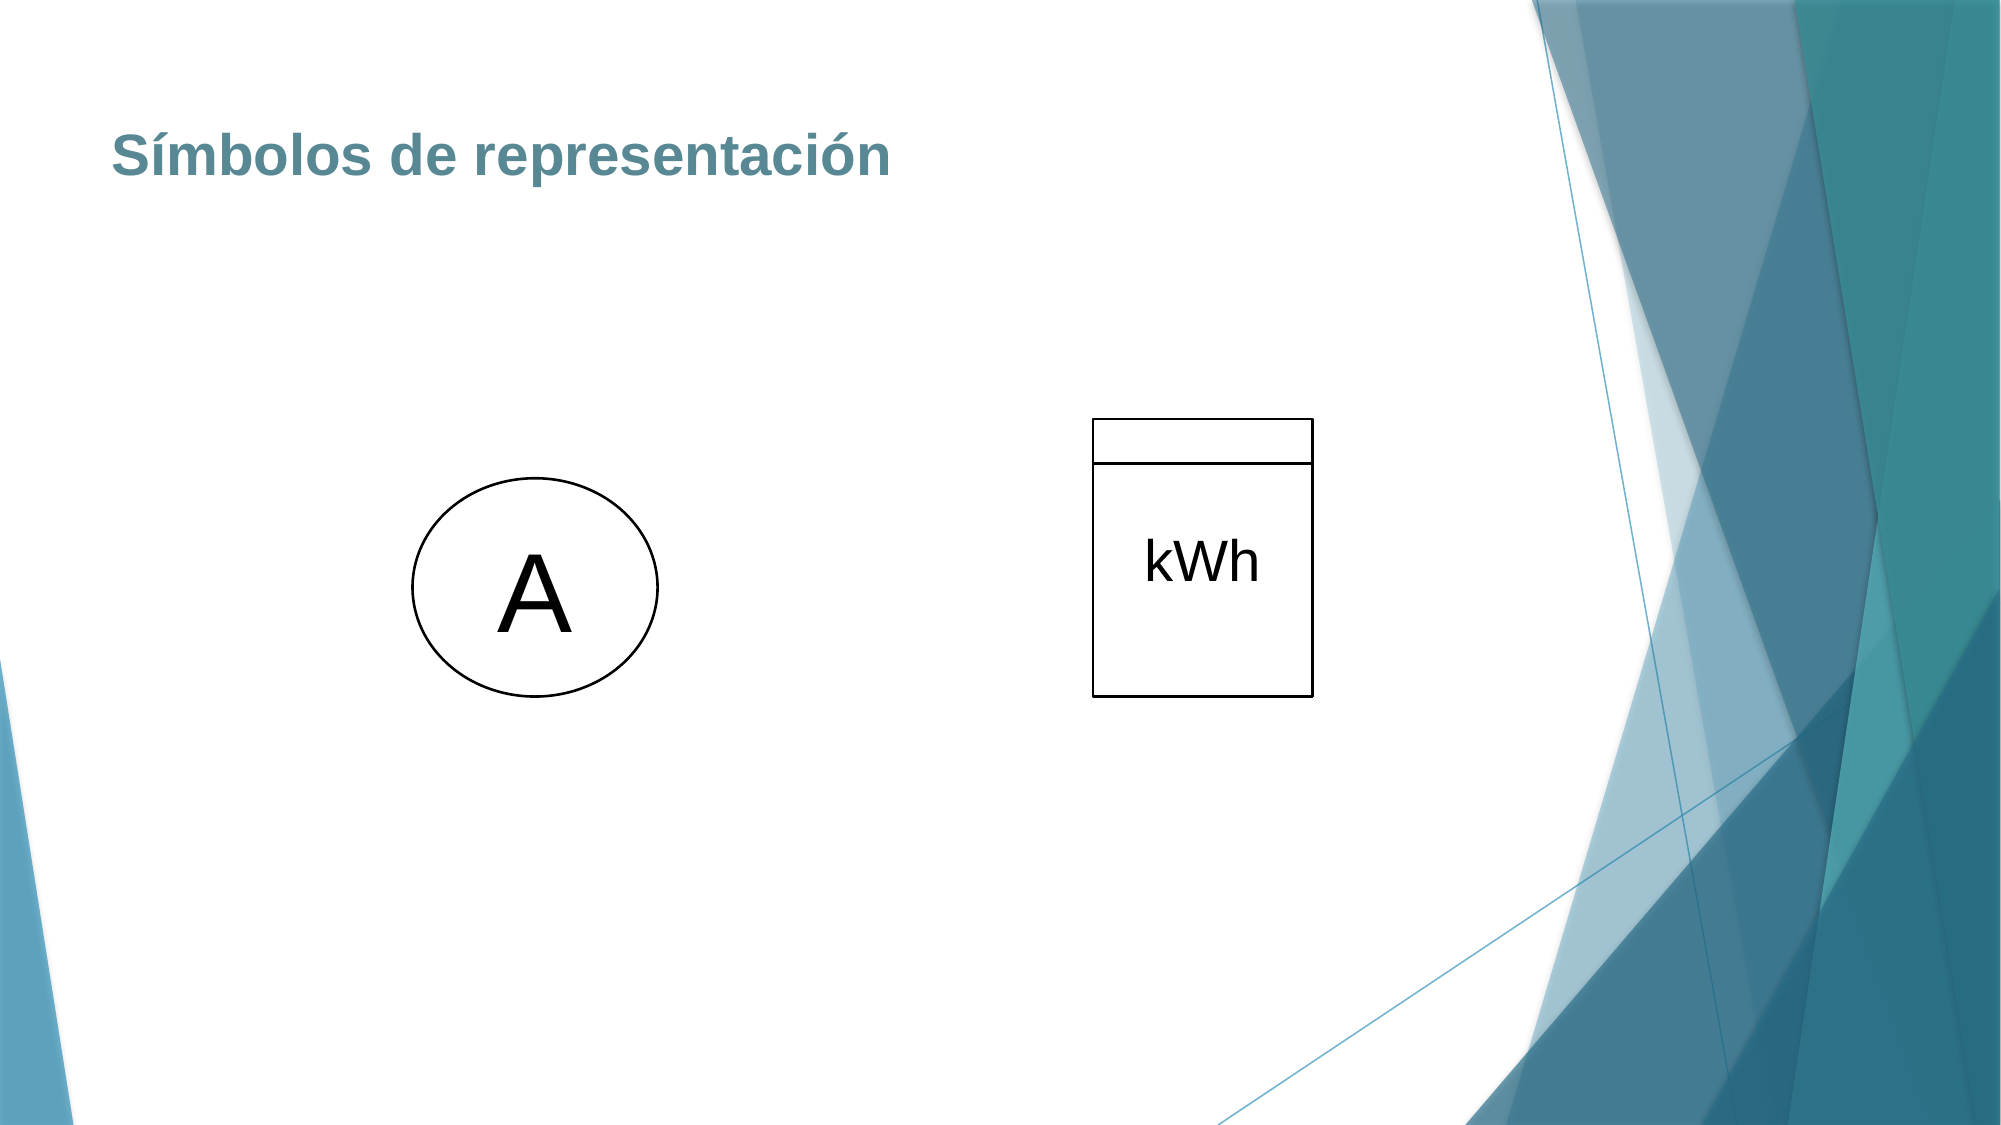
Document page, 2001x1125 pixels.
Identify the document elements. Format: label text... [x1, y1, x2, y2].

text_box A [412, 478, 658, 697]
text_box Símbolos de representación [29, 109, 975, 195]
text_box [1092, 418, 1314, 698]
